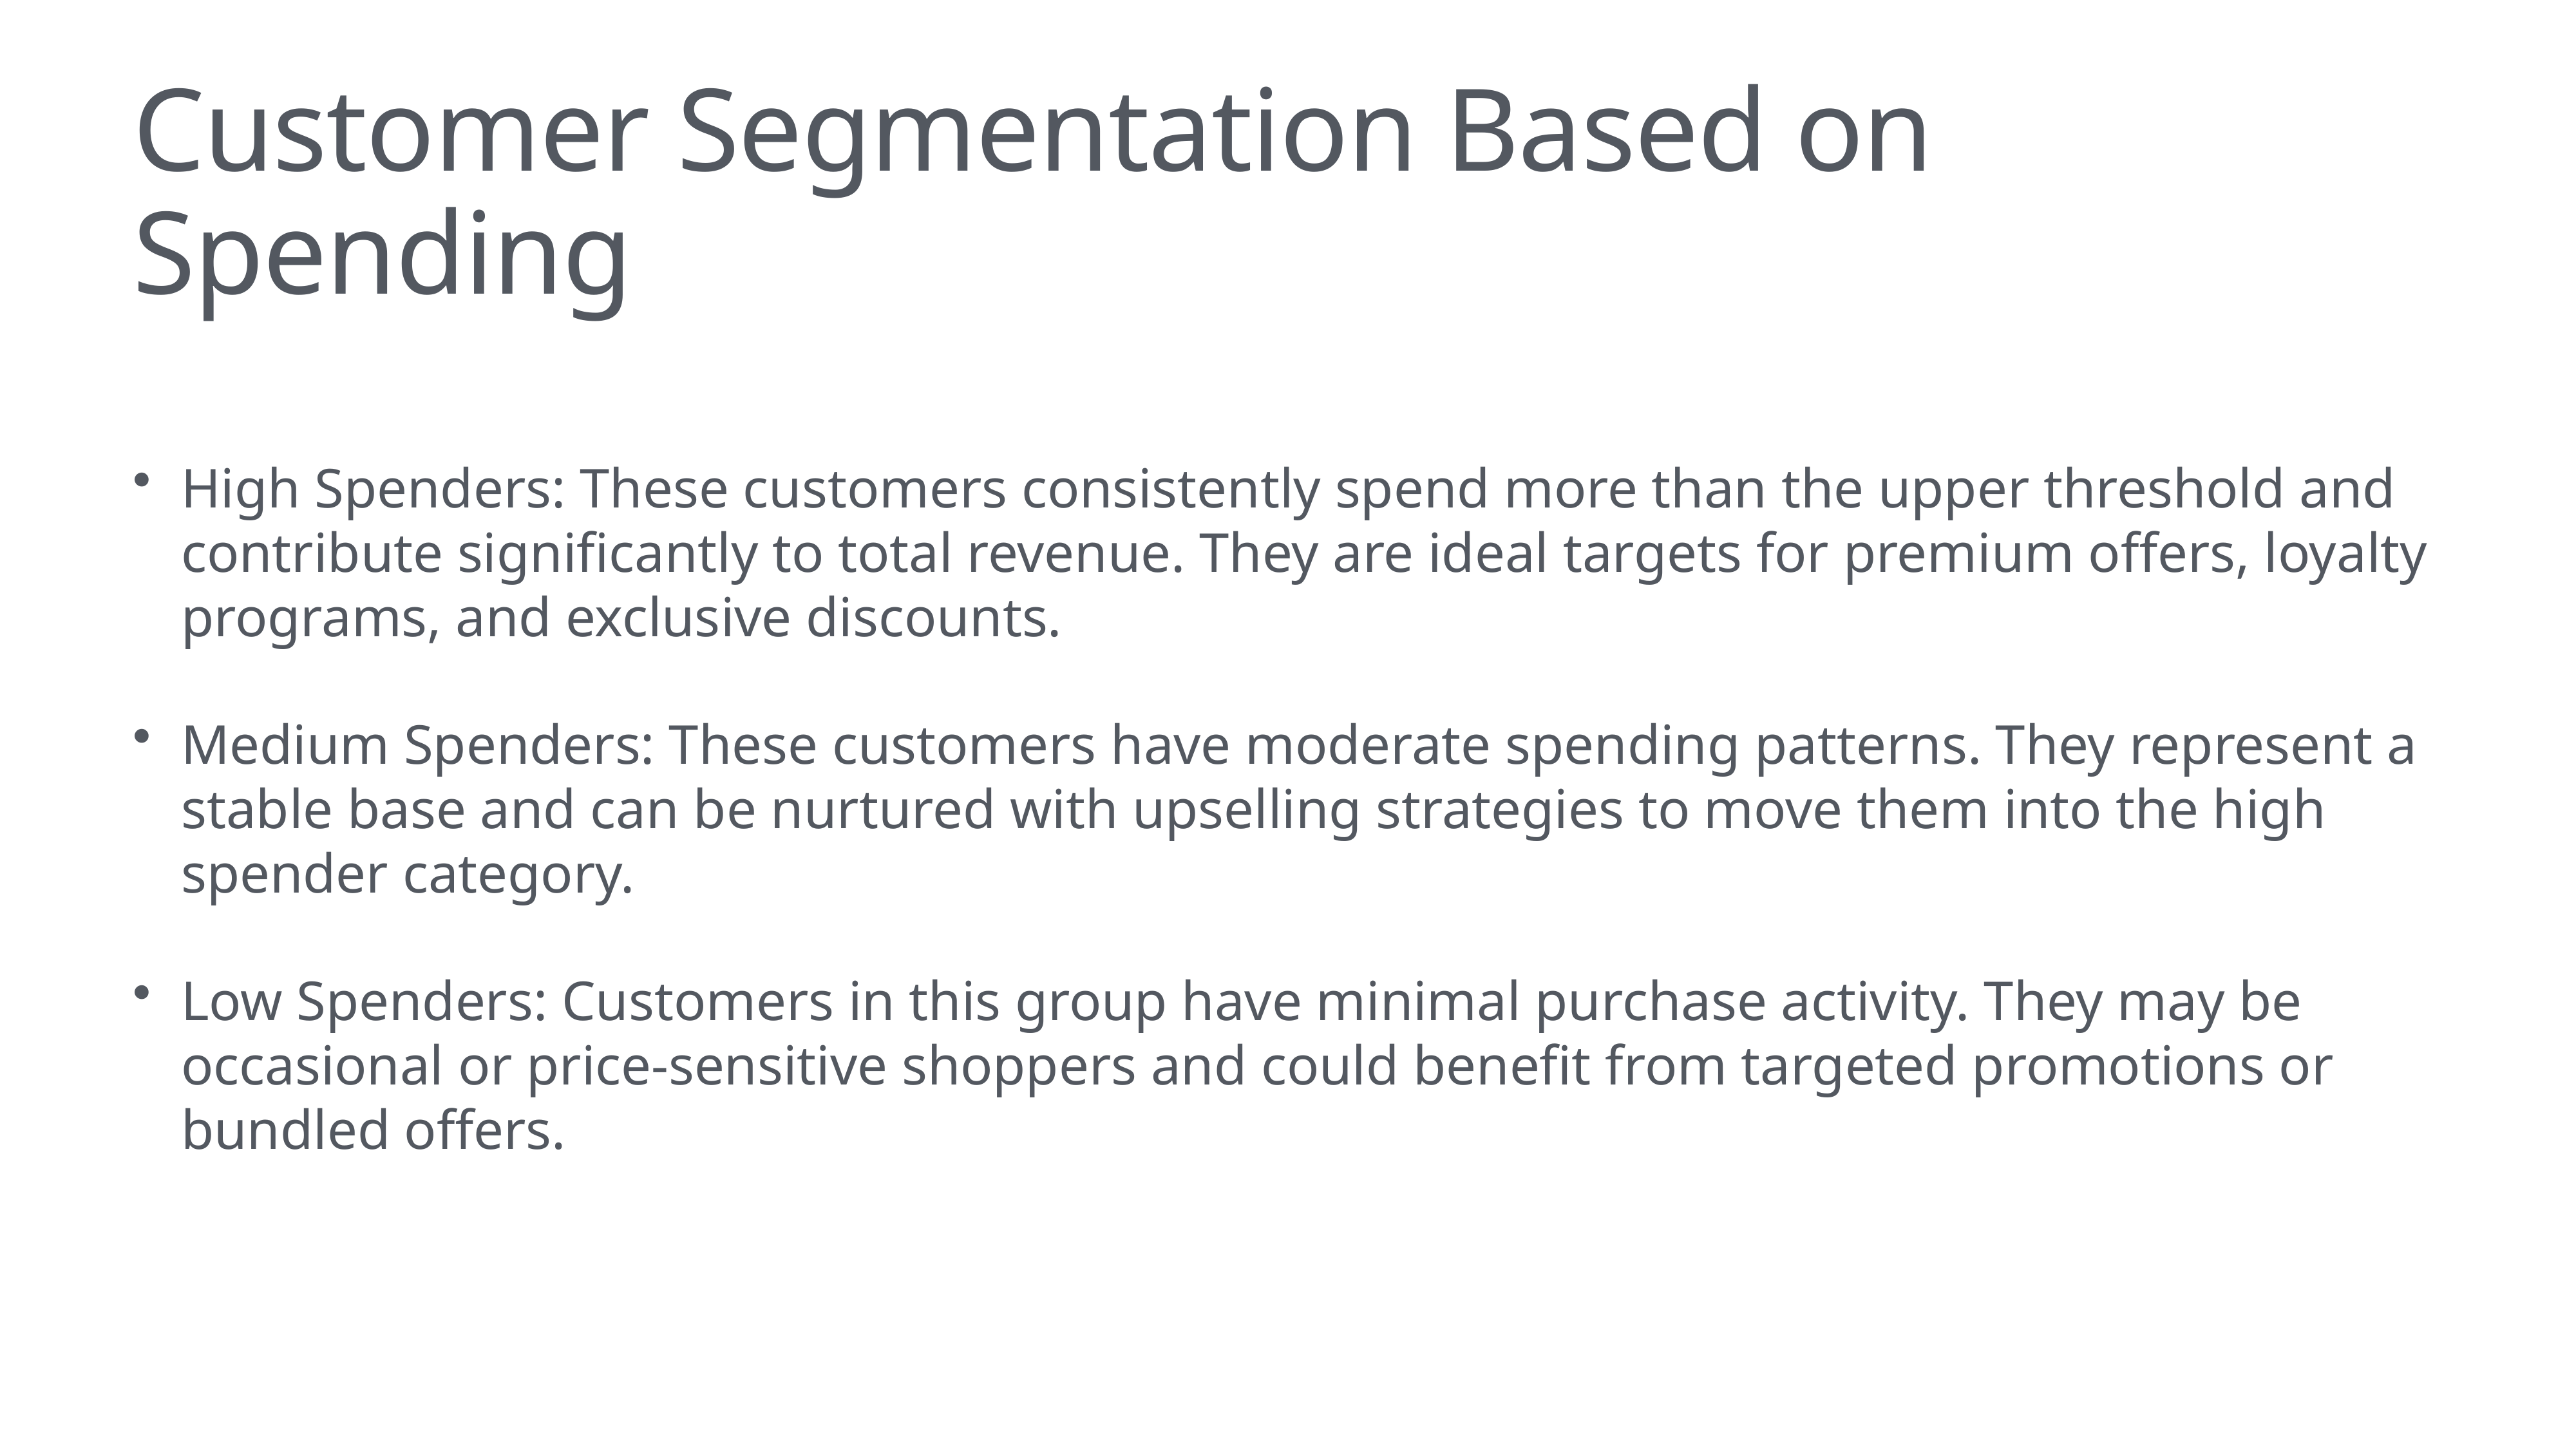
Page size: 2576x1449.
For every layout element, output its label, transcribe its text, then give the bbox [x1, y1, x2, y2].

title Customer Segmentation Based on Spending [127, 66, 2449, 246]
list High Spenders: These customers consistently spend more than the upper threshold and contribute significantly to total revenue. They are ideal targets for premium offers, loyalty programs, and exclusive discounts. Medium Spenders: These customers have moderate spending patterns. They represent a stable base and can be nurtured with upselling strategies to move them into the high spender category. Low Spenders: Customers in this group have minimal purchase activity. They may be occasional or price-sensitive shoppers and could benefit from targeted promotions or bundled offers. [127, 448, 2449, 1321]
